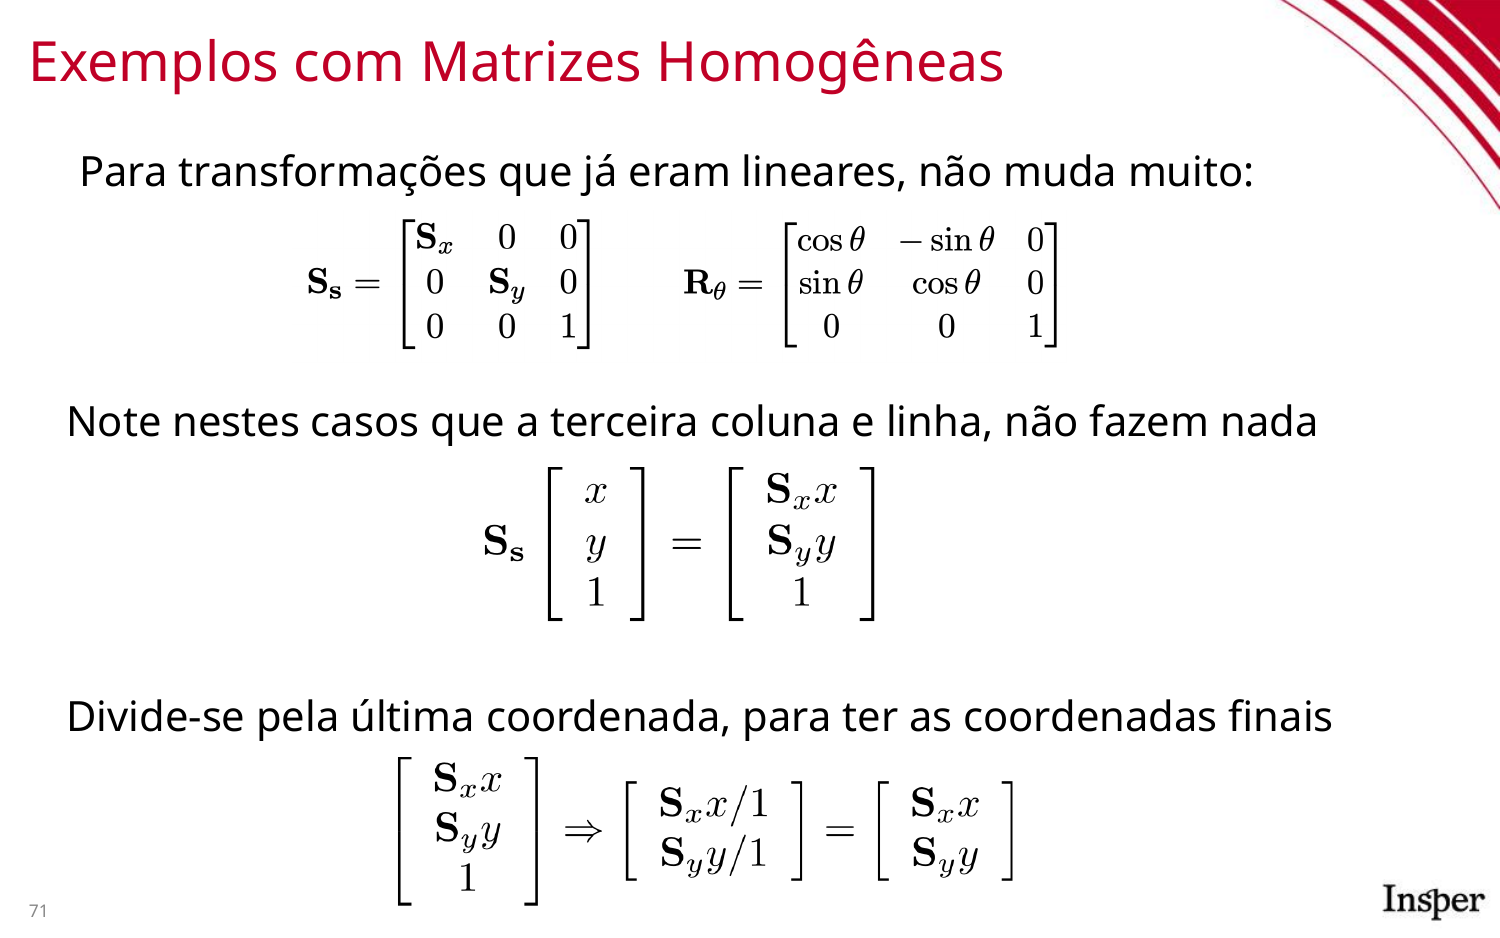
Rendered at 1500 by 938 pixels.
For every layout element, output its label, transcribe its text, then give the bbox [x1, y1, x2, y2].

text_box Divide-se pela última coordenada, para ter as coordenadas finais [51, 682, 1449, 772]
text_box Note nestes casos que a terceira coluna e linha, não fazem nada [51, 387, 1449, 477]
list Para transformações que já eram lineares, não muda muito: [64, 137, 1462, 876]
picture [291, 209, 1068, 363]
picture [249, 0, 1500, 938]
picture [479, 459, 881, 628]
title Exemplos com Matrizes Homogêneas [13, 18, 1397, 104]
slide_number 71 [0, 887, 78, 938]
